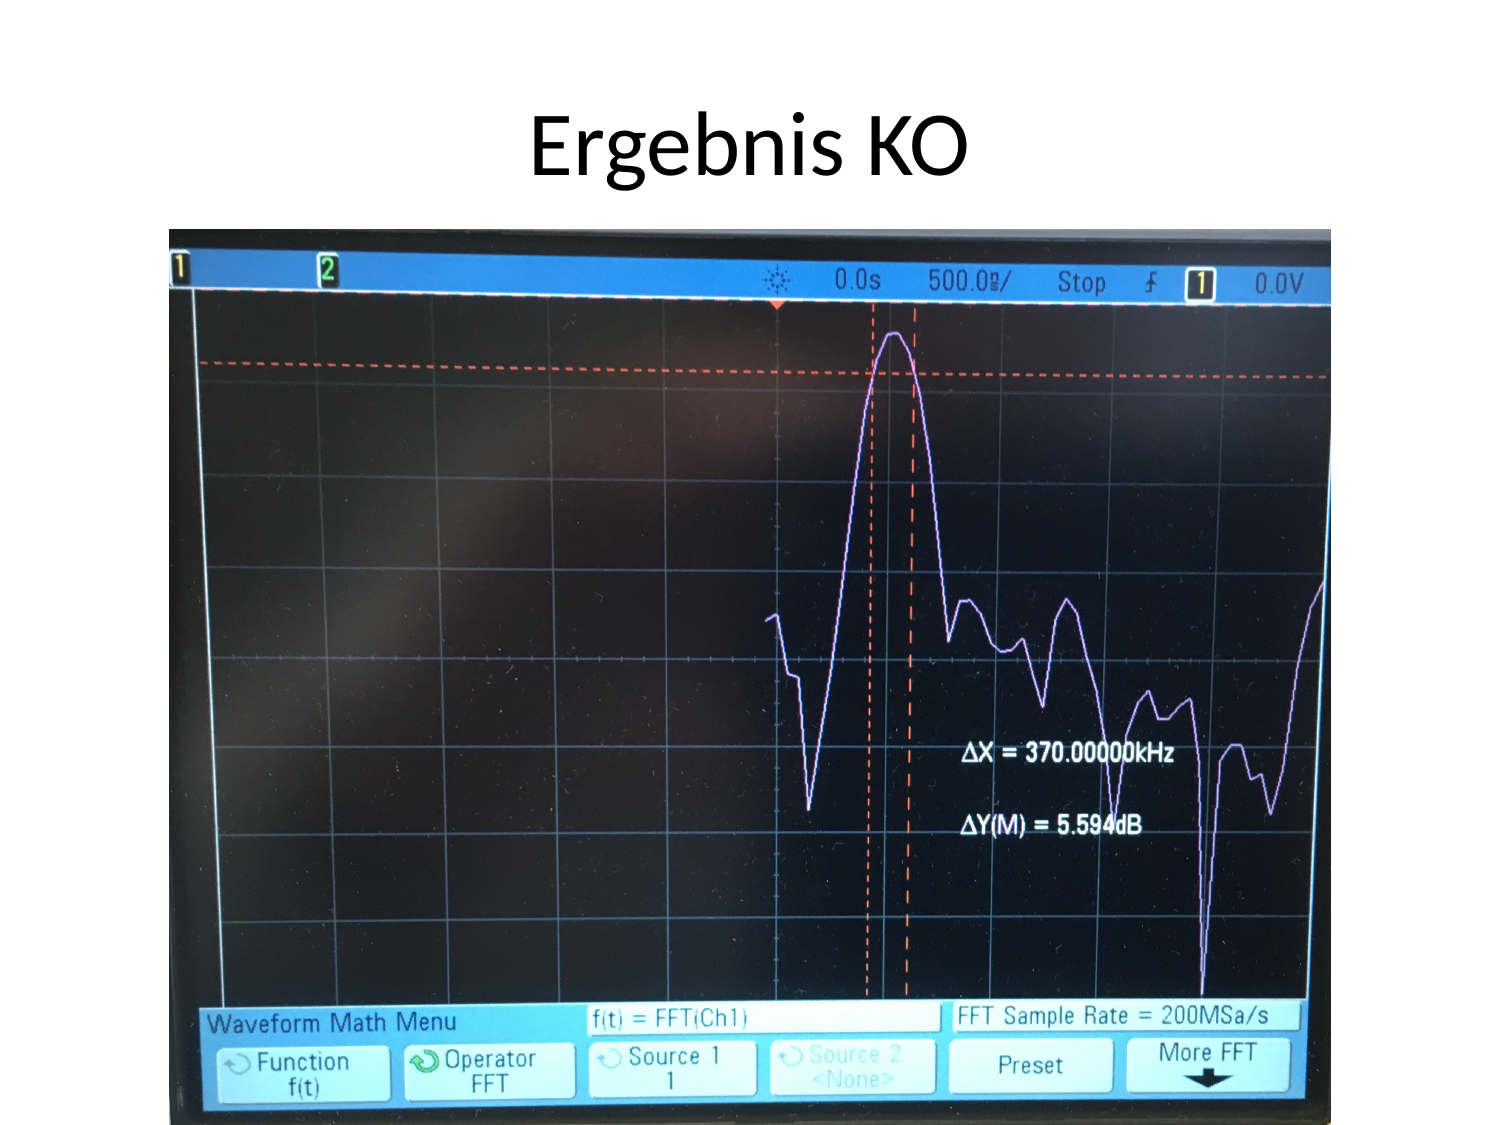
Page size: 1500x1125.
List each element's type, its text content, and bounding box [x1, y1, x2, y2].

title Ergebnis KO [75, 45, 1425, 233]
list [168, 229, 1332, 1125]
